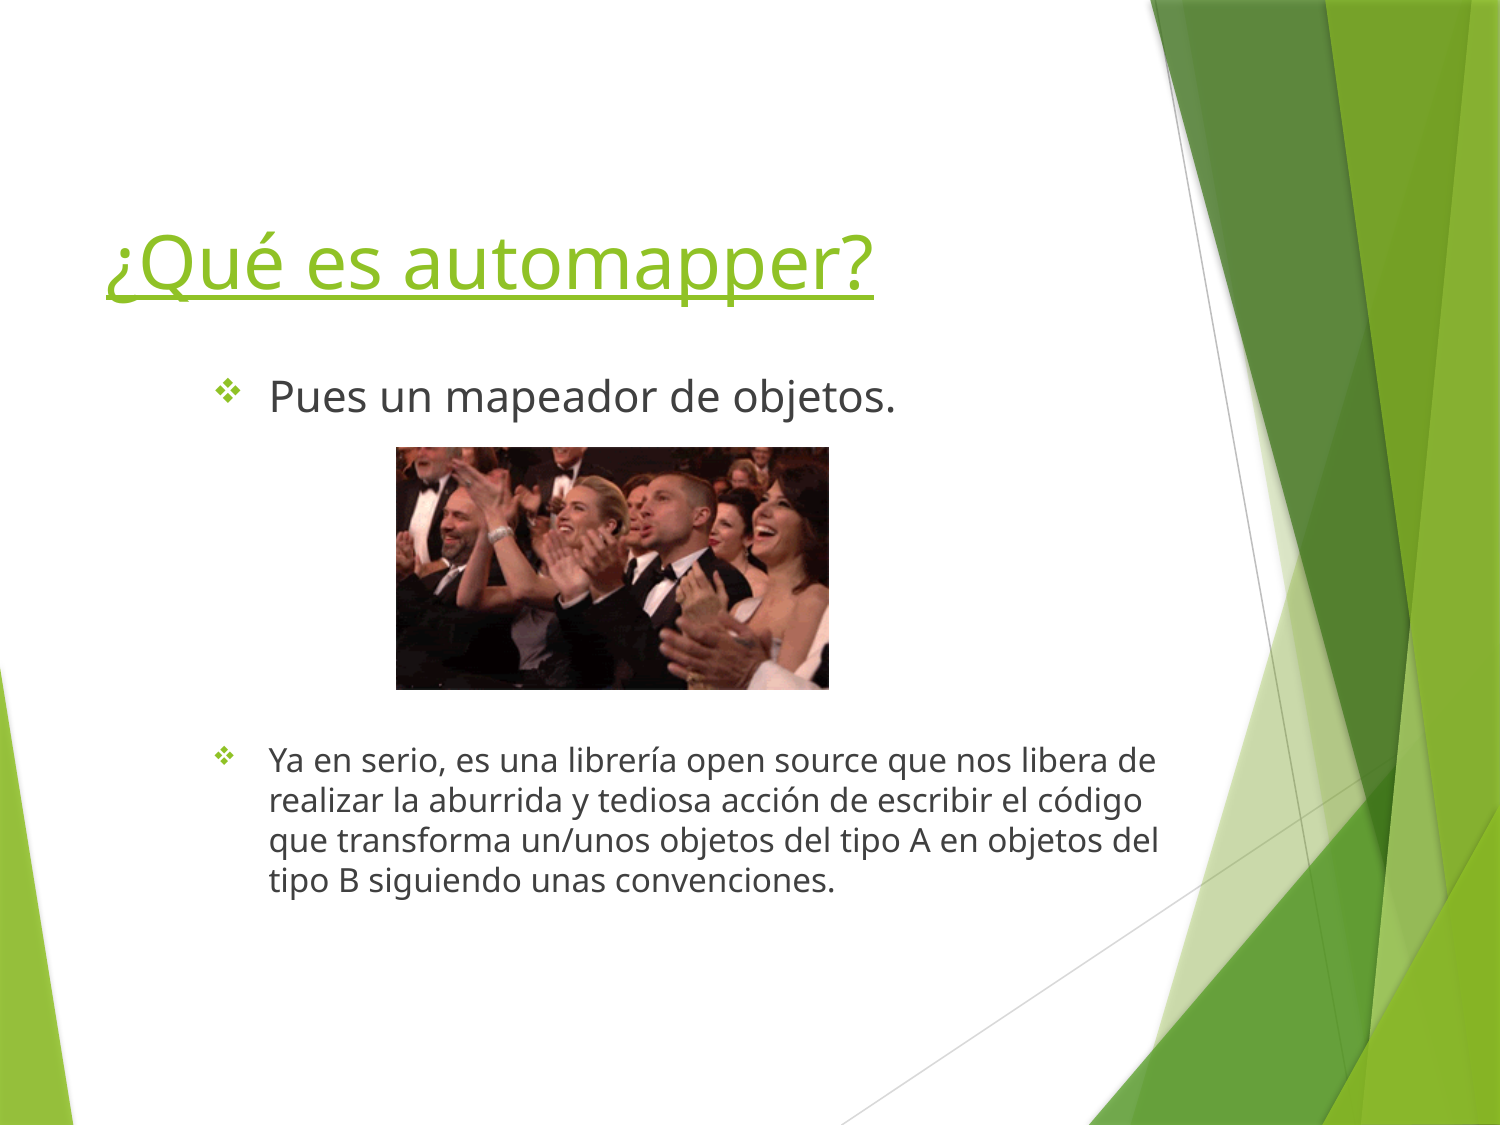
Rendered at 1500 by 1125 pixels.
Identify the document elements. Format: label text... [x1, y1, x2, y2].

list Pues un mapeador de objetos. [197, 361, 987, 433]
picture [395, 446, 830, 690]
text_box Ya en serio, es una librería open source que nos libera de realizar la aburrida y tediosa acción de escribir el código que transforma un/unos objetos del tipo A en objetos del tipo B siguiendo unas convenciones. [197, 731, 1220, 1106]
title ¿Qué es automapper? [90, 206, 1149, 370]
